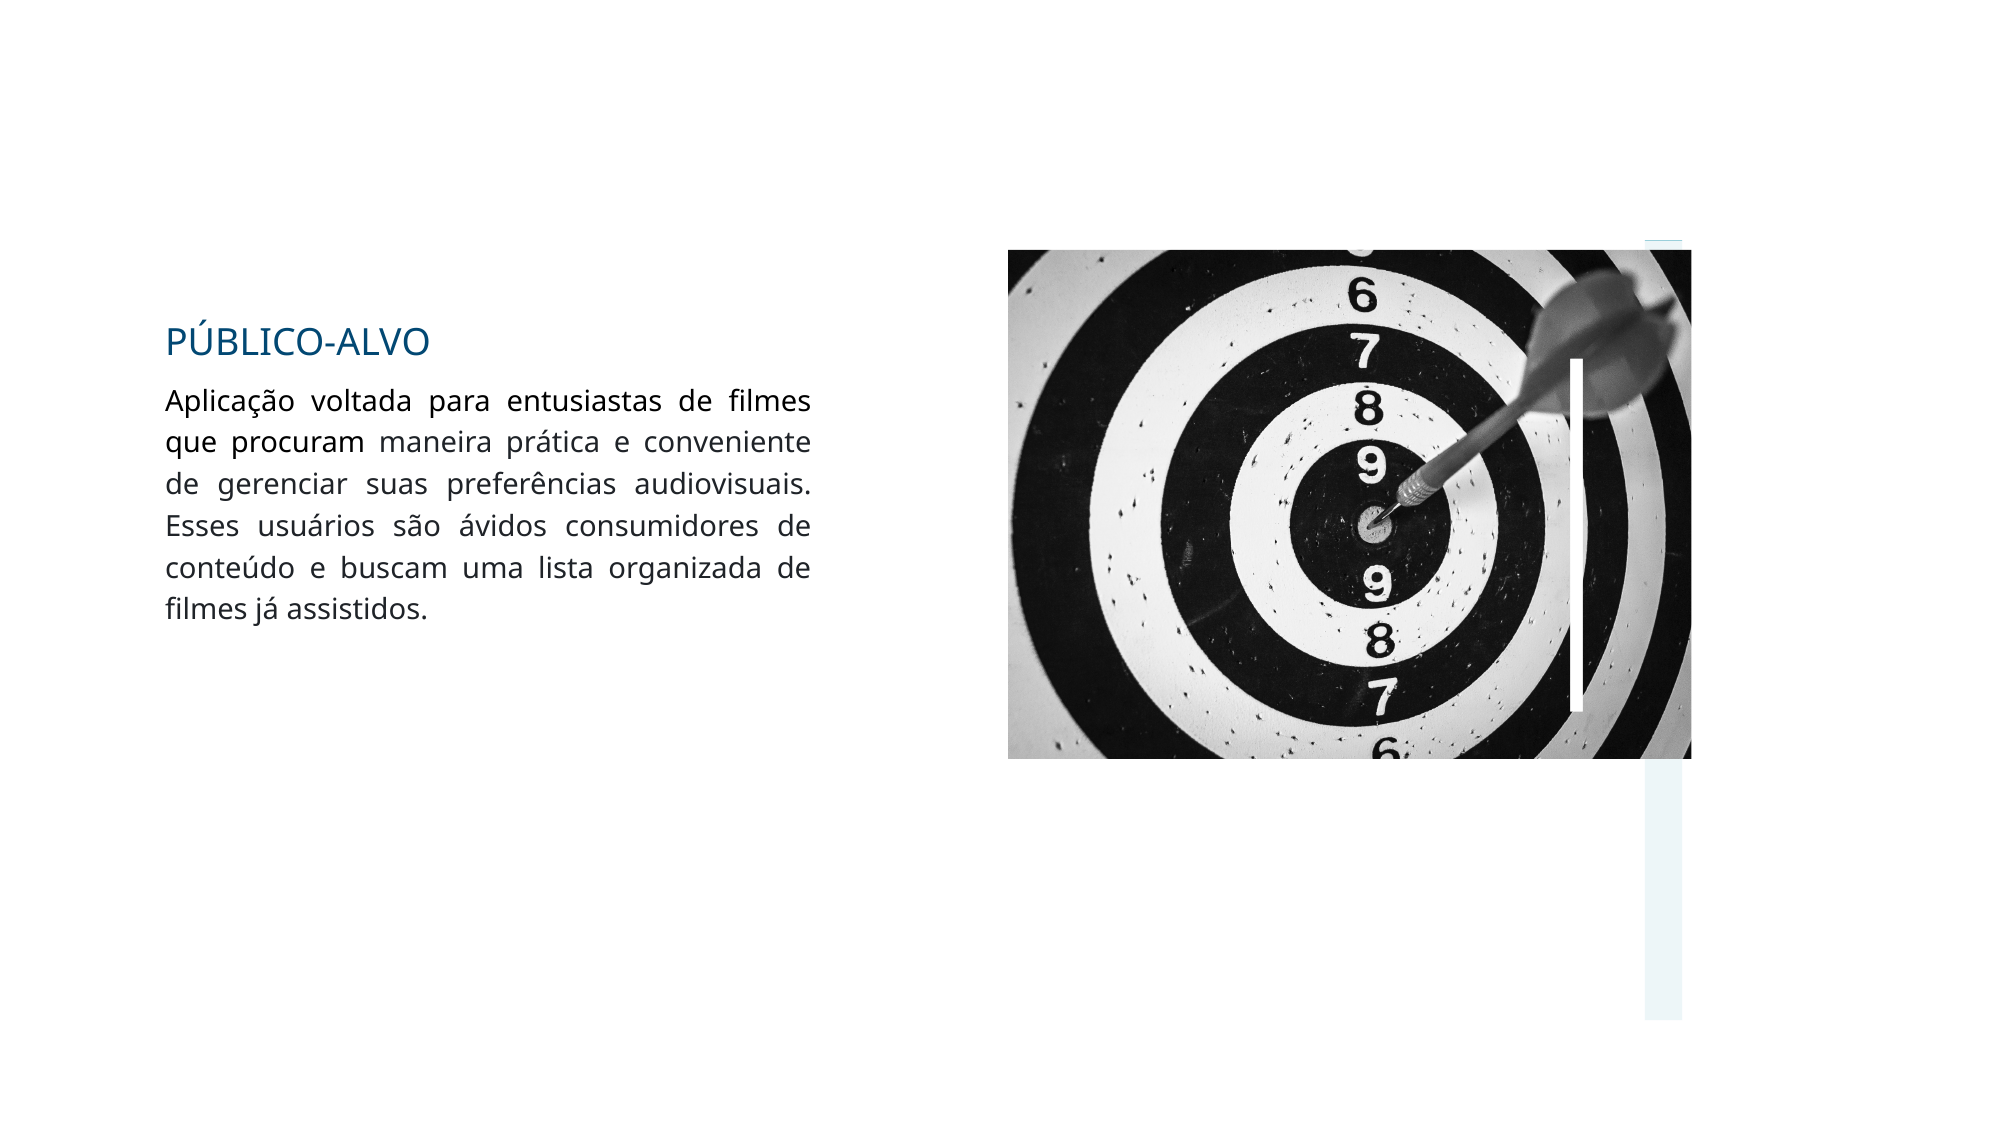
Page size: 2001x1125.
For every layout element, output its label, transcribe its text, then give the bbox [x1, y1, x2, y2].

list Aplicação voltada para entusiastas de filmes que procuram maneira prática e conveniente de gerenciar suas preferências audiovisuais. Esses usuários são ávidos consumidores de conteúdo e buscam uma lista organizada de filmes já assistidos. [150, 367, 827, 518]
list PÚBLICO-ALVO [0, 240, 2000, 1033]
picture [1008, 249, 1692, 760]
